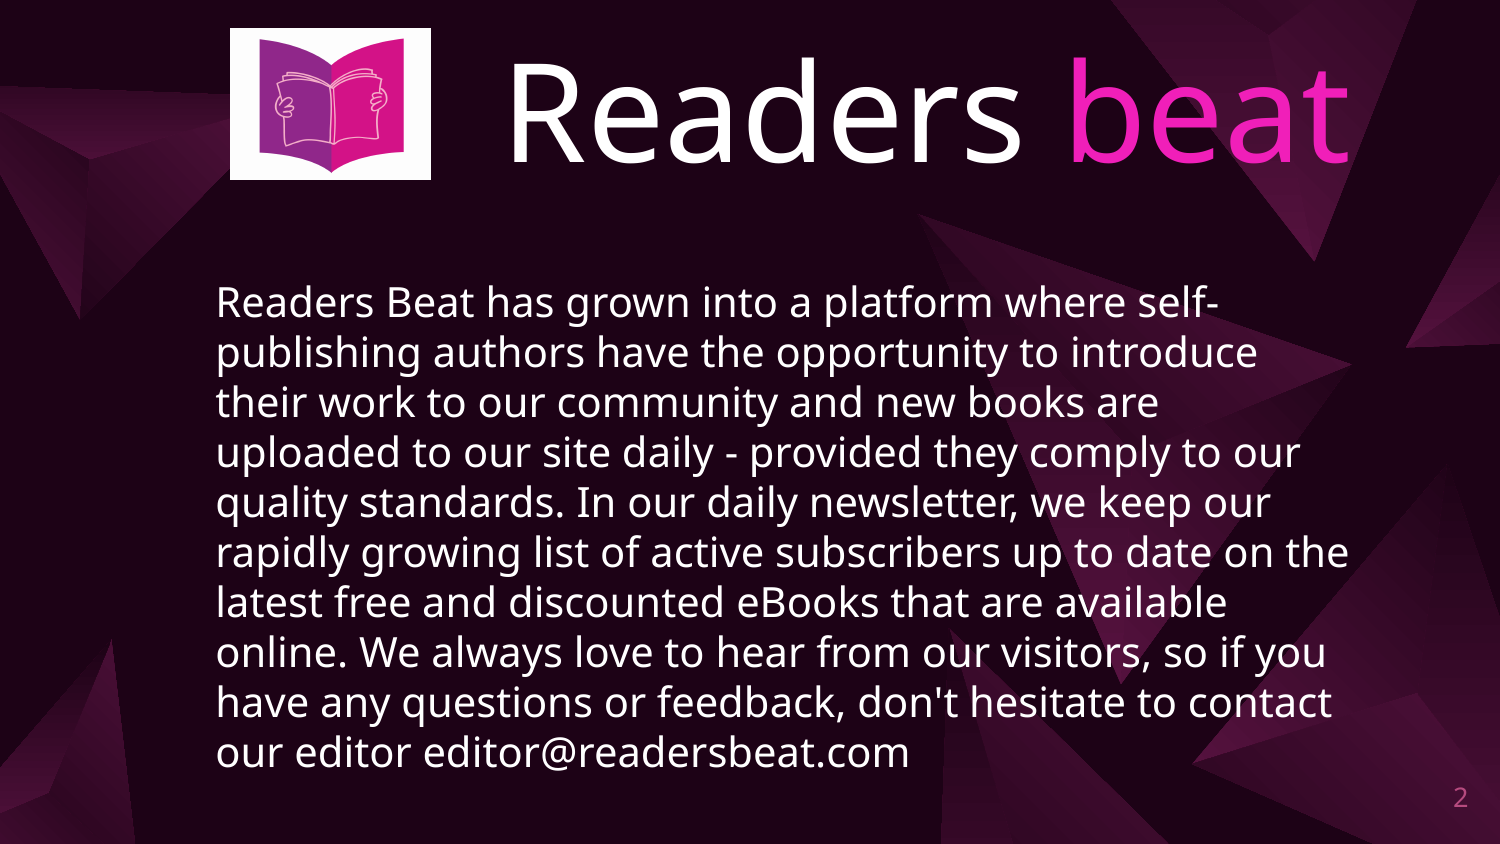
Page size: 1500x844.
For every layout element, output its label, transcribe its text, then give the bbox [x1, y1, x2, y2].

picture [229, 28, 431, 181]
slide_number 2 [1402, 766, 1469, 832]
title Readers beat [501, 94, 1500, 192]
list Readers Beat has grown into a platform where self-publishing authors have the opportunity to introduce their work to our community and new books are uploaded to our site daily - provided they comply to our quality standards. In our daily newsletter, we keep our rapidly growing list of active subscribers up to date on the latest free and discounted eBooks that are available online. We always love to hear from our visitors, so if you have any questions or feedback, don't hesitate to contact our editor editor@readersbeat.com [215, 275, 1354, 767]
